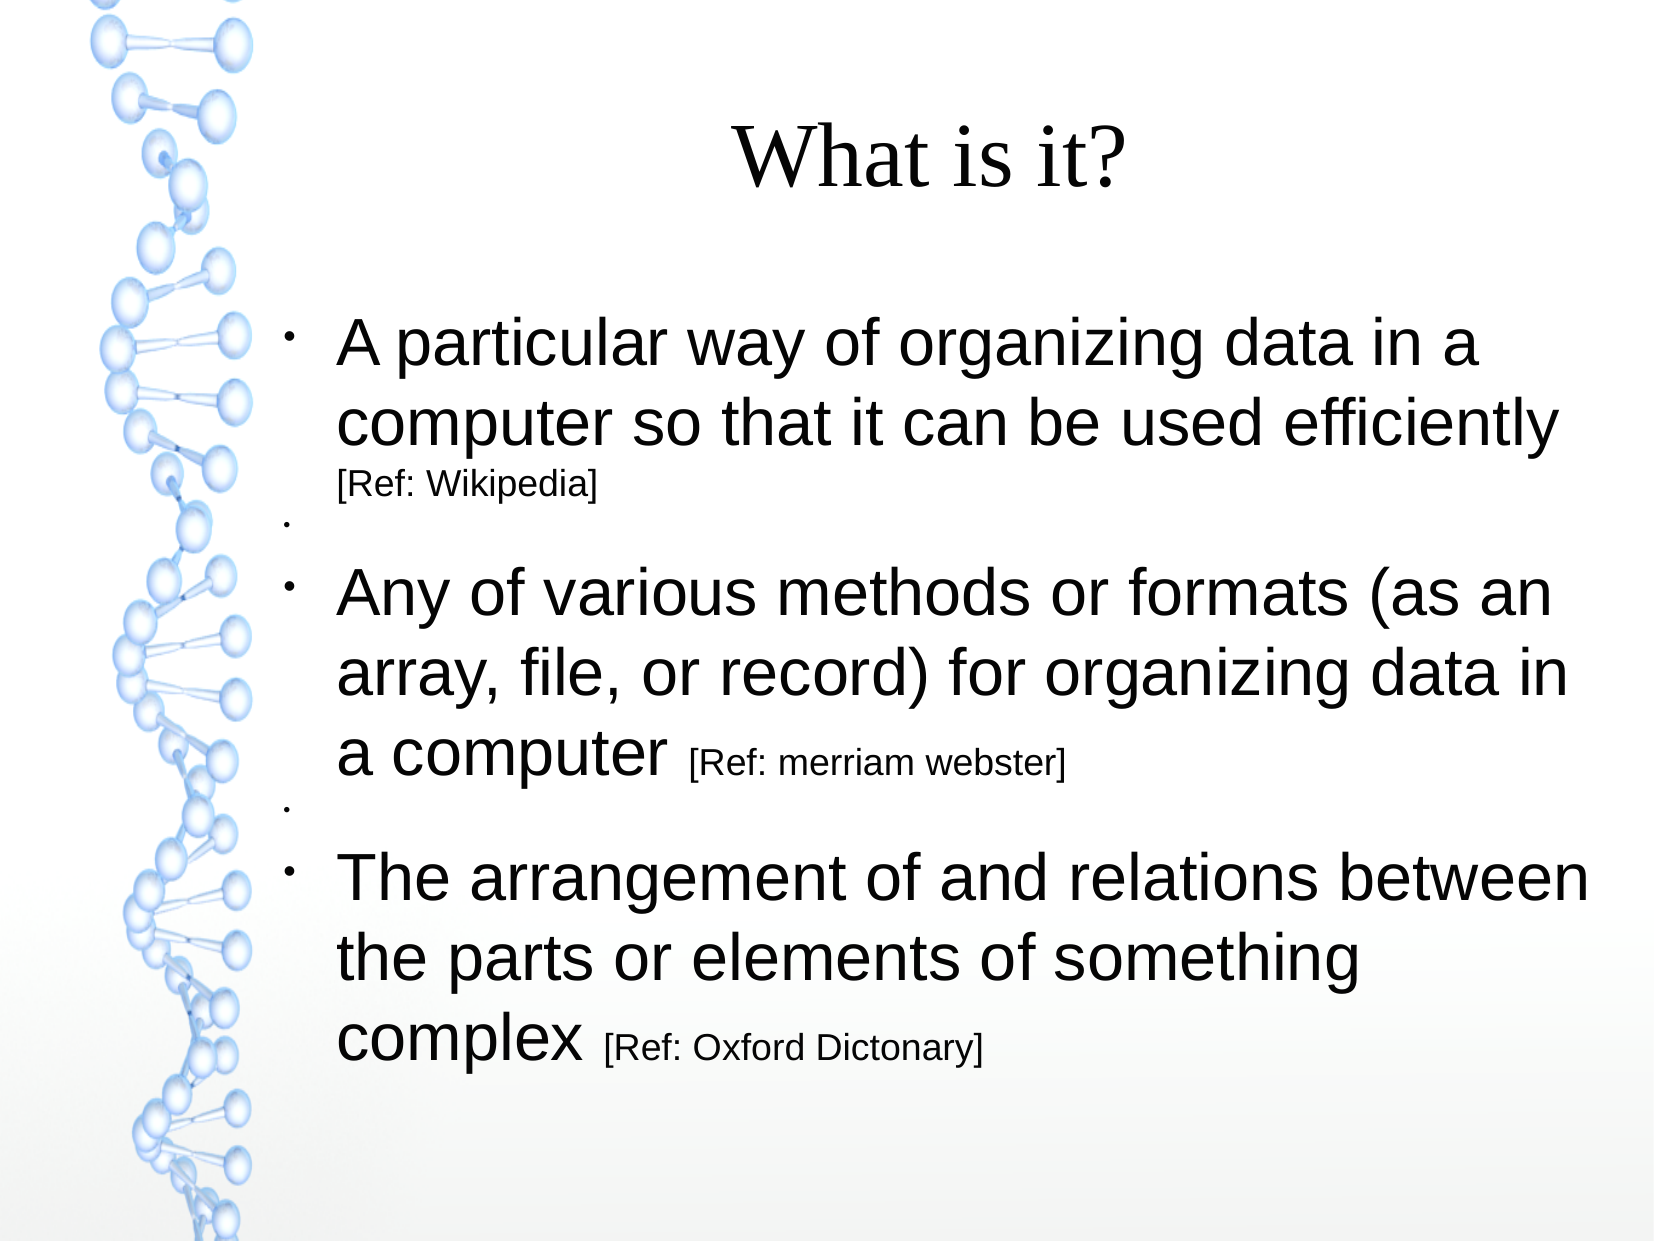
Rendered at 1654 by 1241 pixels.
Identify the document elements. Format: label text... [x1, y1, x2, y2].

text_box A particular way of organizing data in a computer so that it can be used efficiently [Ref: Wikipedia] Any of various methods or formats (as an array, file, or record) for organizing data in a computer [Ref: merriam webster] The arrangement of and relations between the parts or elements of something complex [Ref: Oxford Dictonary] [265, 299, 1595, 1019]
picture [0, 0, 1654, 1241]
text_box What is it? [265, 47, 1595, 252]
